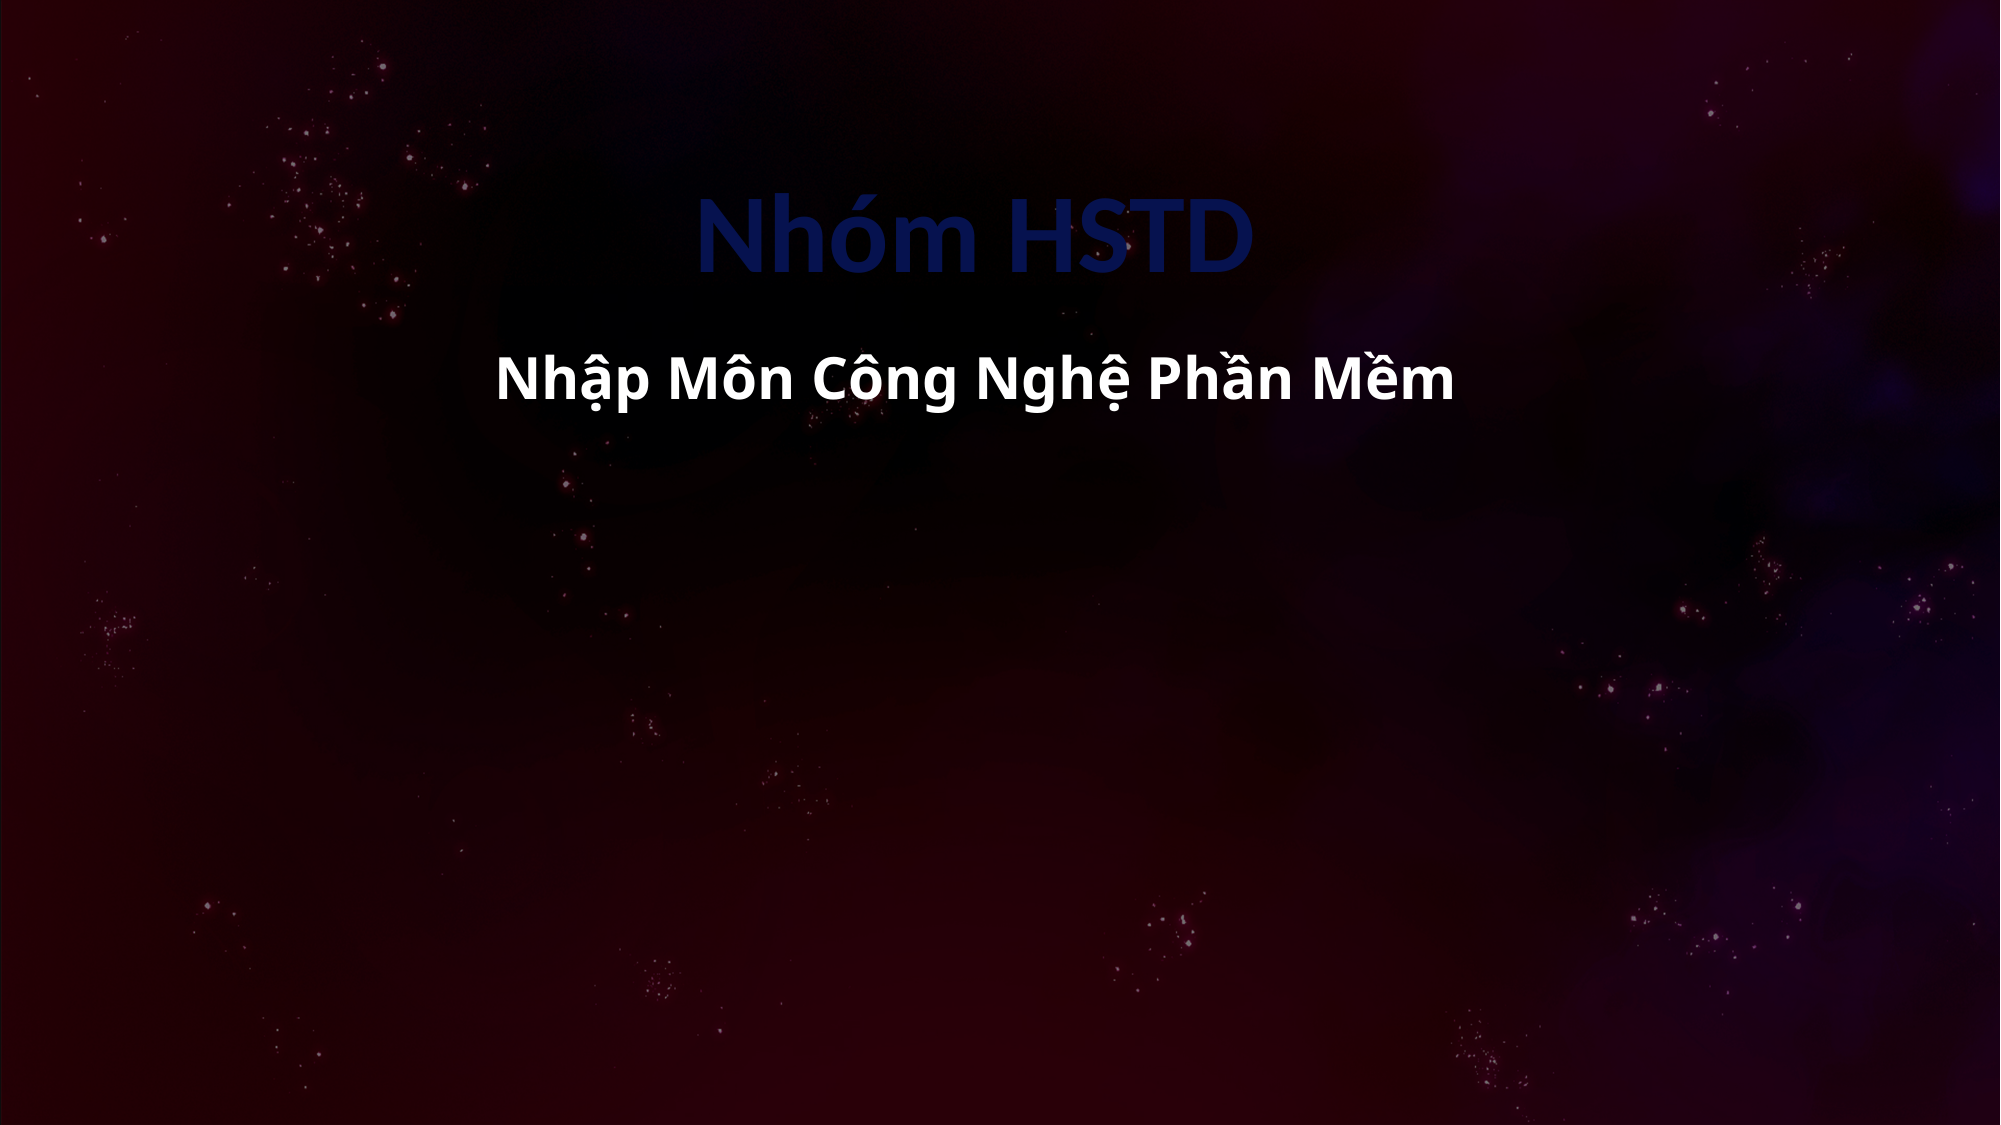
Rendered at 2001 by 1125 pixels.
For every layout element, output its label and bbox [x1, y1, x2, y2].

picture [1, 0, 2000, 1125]
text_box [431, 152, 1520, 420]
